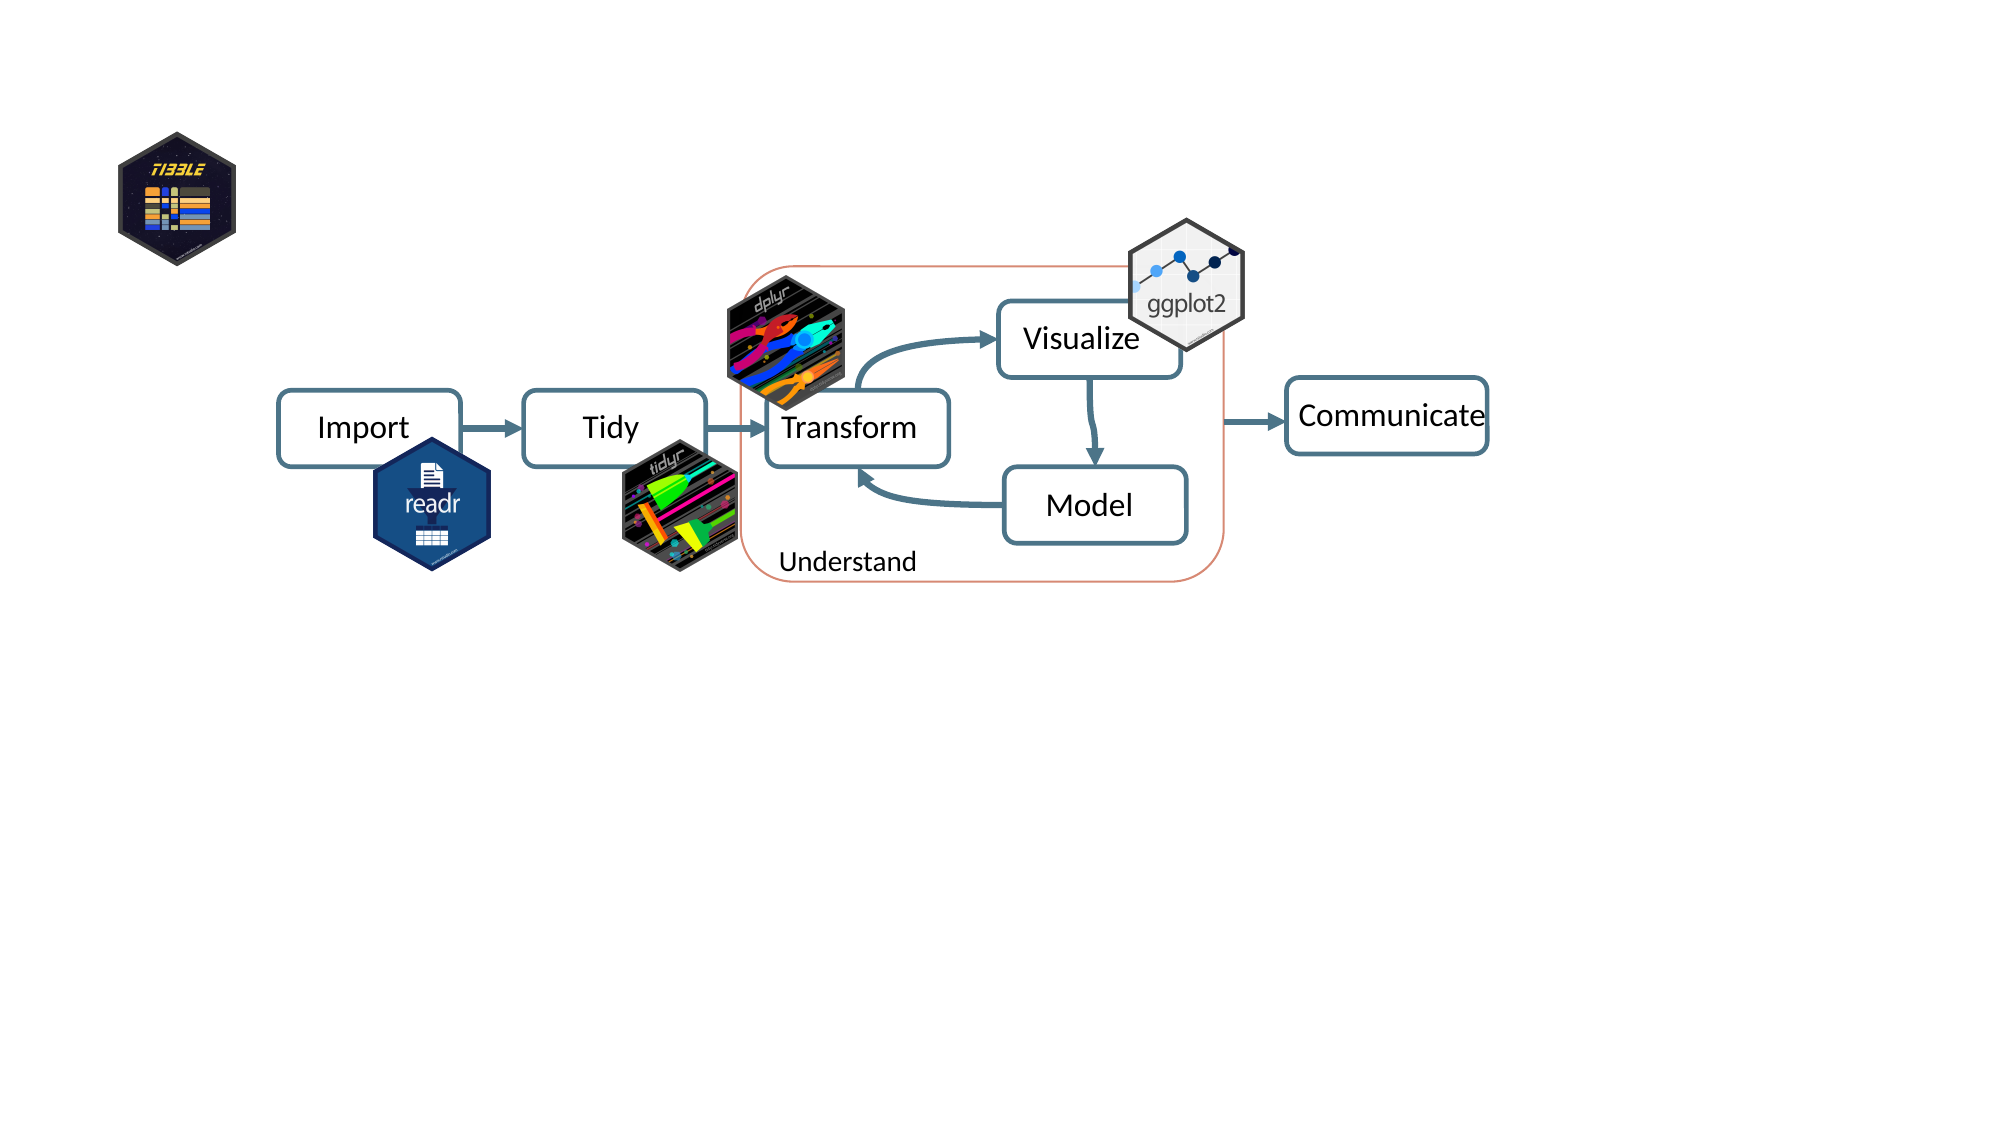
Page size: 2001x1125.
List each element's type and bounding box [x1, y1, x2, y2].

picture [118, 131, 236, 267]
picture [727, 275, 845, 411]
text_box [278, 266, 1505, 586]
picture [1128, 217, 1245, 353]
picture [622, 439, 738, 572]
picture [373, 436, 491, 572]
